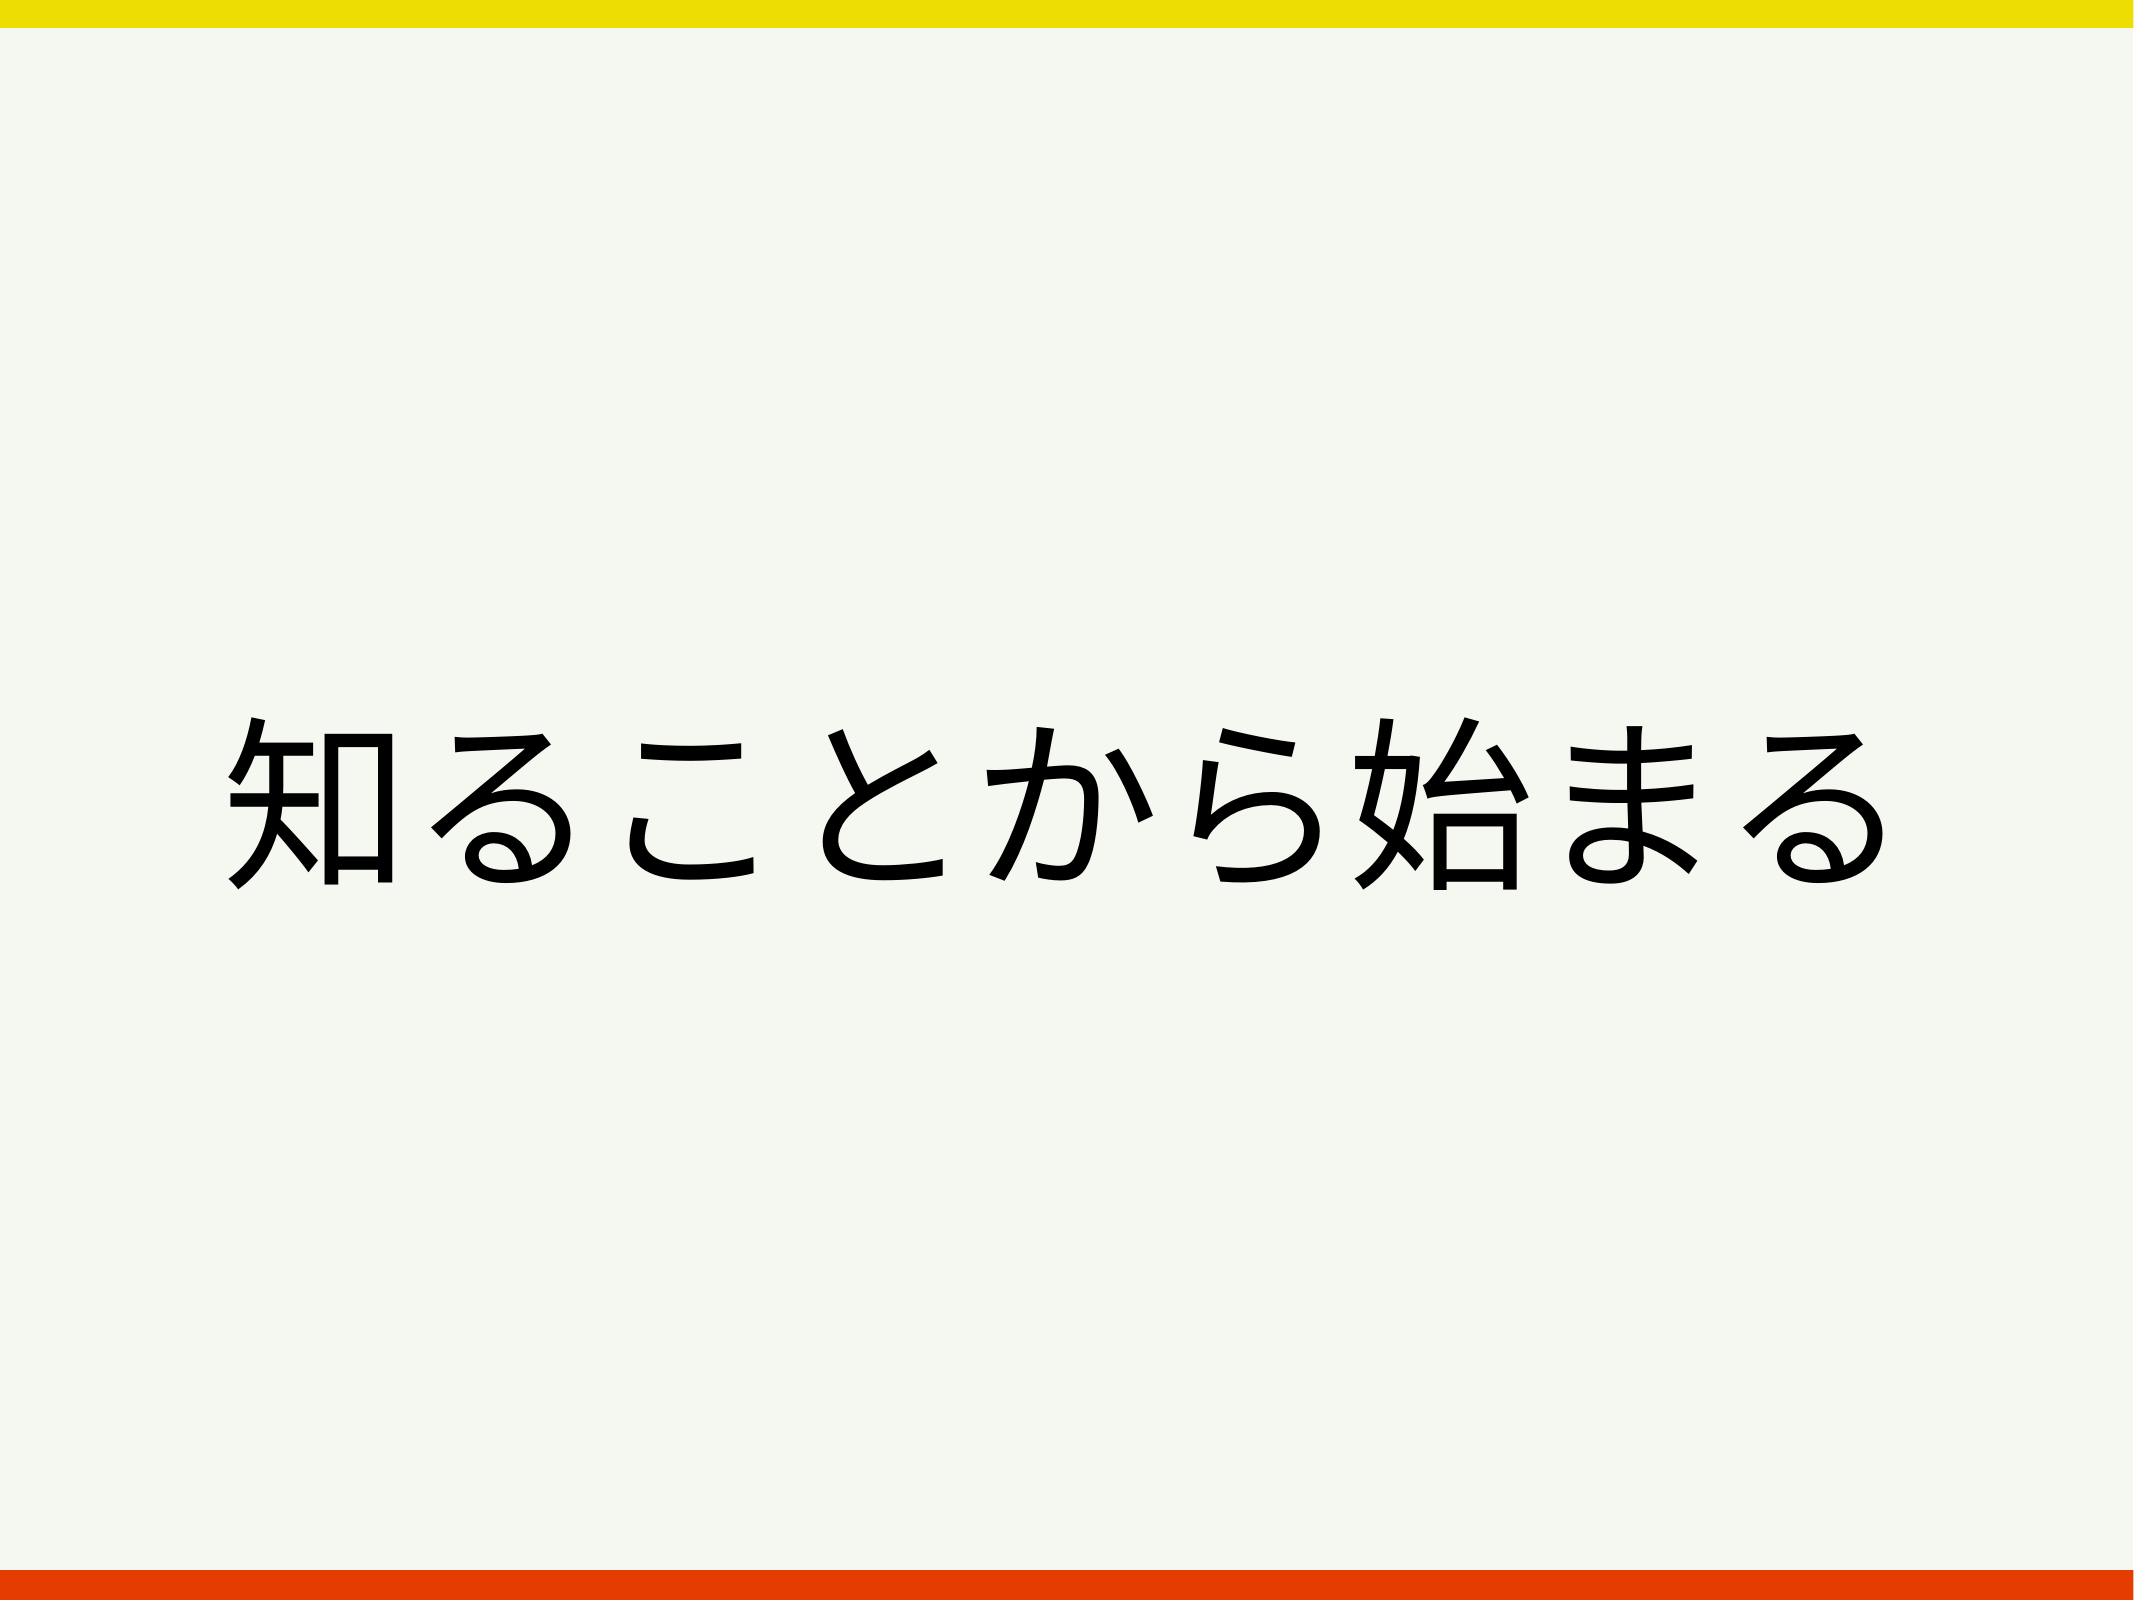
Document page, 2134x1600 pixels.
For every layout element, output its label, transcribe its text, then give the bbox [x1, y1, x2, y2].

text_box 知ることから始まる [214, 679, 1919, 921]
picture [0, 0, 2134, 28]
picture [0, 1570, 2134, 1600]
